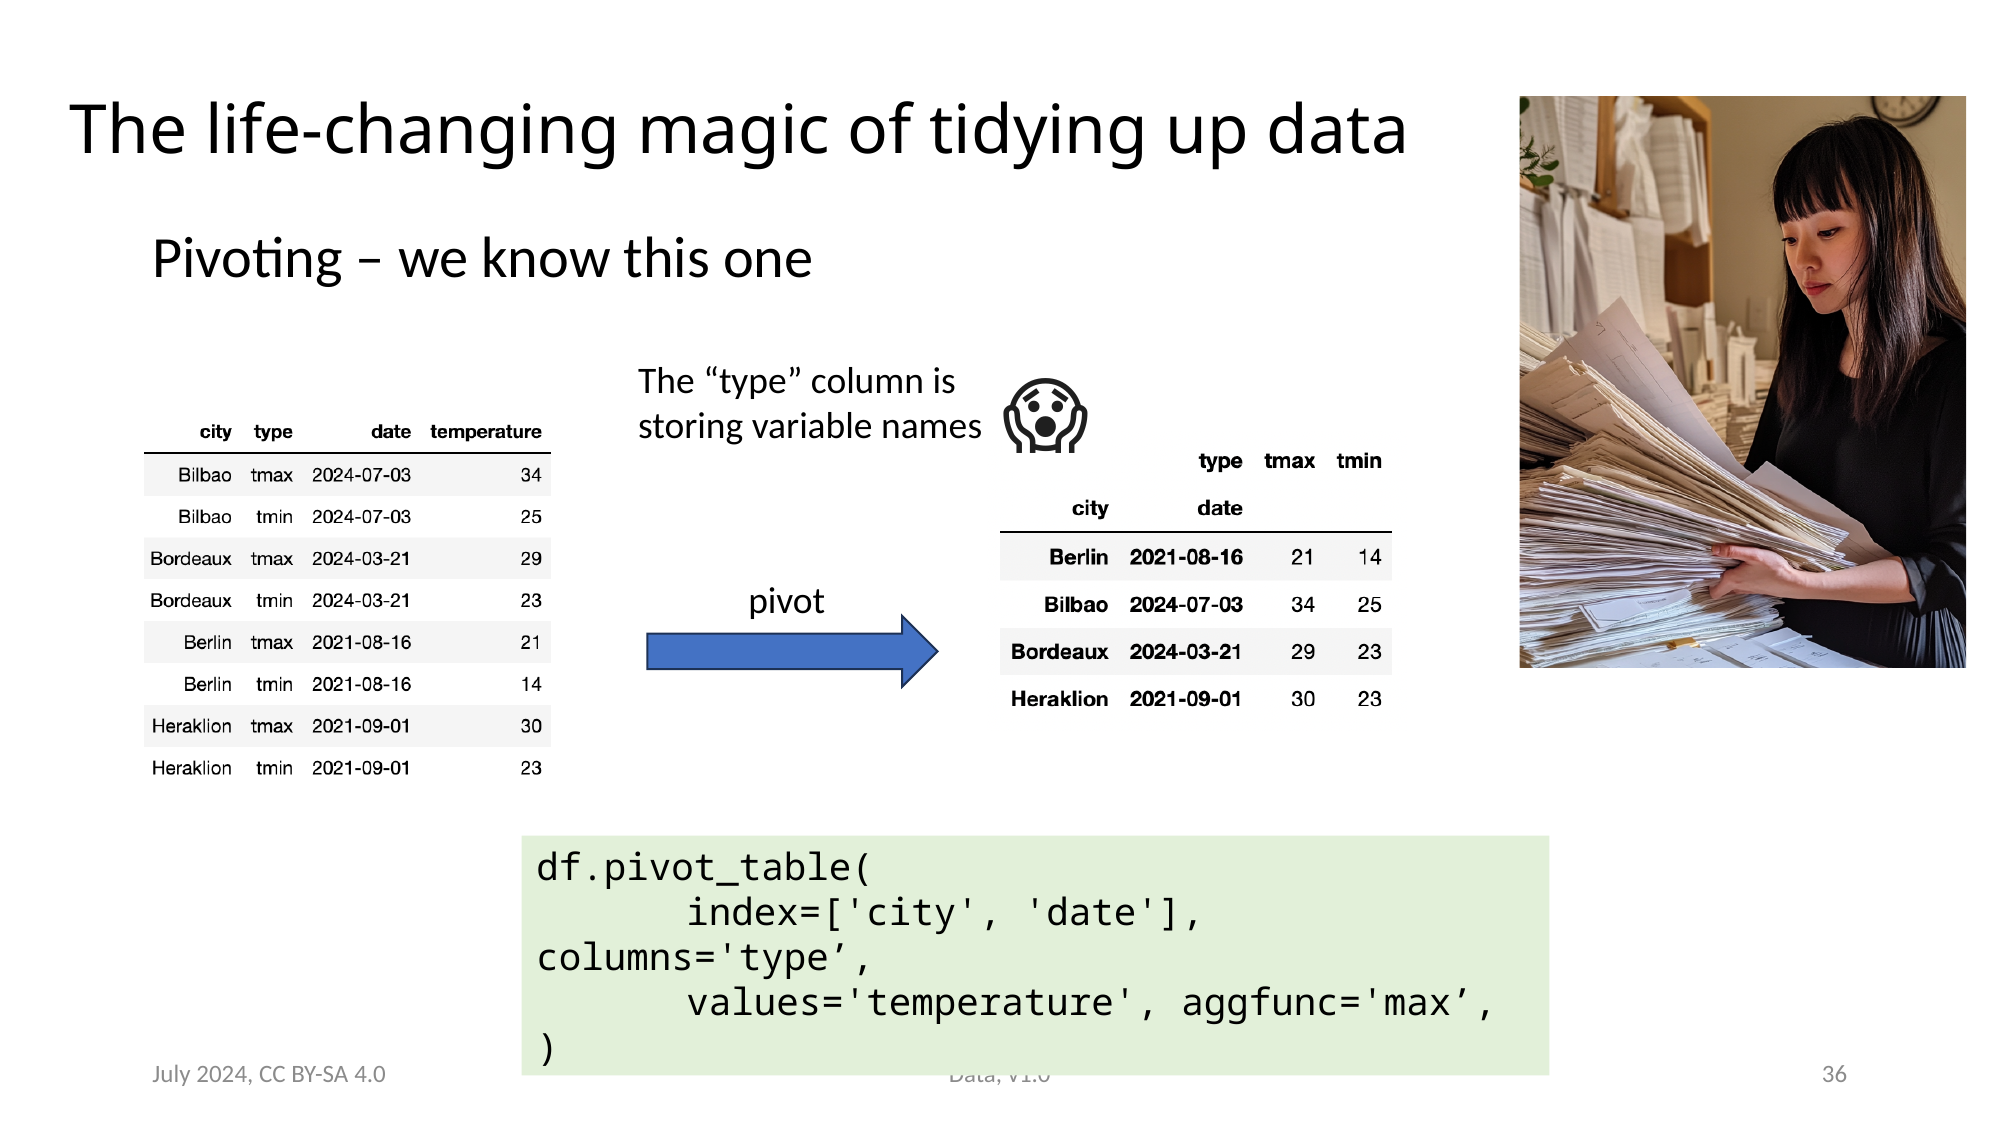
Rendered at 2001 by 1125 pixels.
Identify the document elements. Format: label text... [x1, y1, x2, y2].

text_box [646, 629, 940, 690]
title The life-changing magic of tidying up data [55, 56, 1556, 206]
text_box df.pivot_table( index=['city', 'date'], columns='type’, values='temperature', aggfunc='max’, ) [521, 835, 1550, 1076]
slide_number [137, 1042, 588, 1103]
picture [144, 406, 560, 793]
footer Data, v1.0 [662, 1076, 1338, 1103]
text_box The “type” column is storing variable names [623, 348, 1002, 454]
list Pivoting – we know this one [137, 219, 1863, 1014]
slide_number 36 [1412, 1042, 1863, 1103]
picture [987, 431, 1407, 731]
text_box 😱 [987, 354, 1140, 431]
text_box pivot [650, 568, 924, 629]
picture [1519, 96, 1967, 668]
